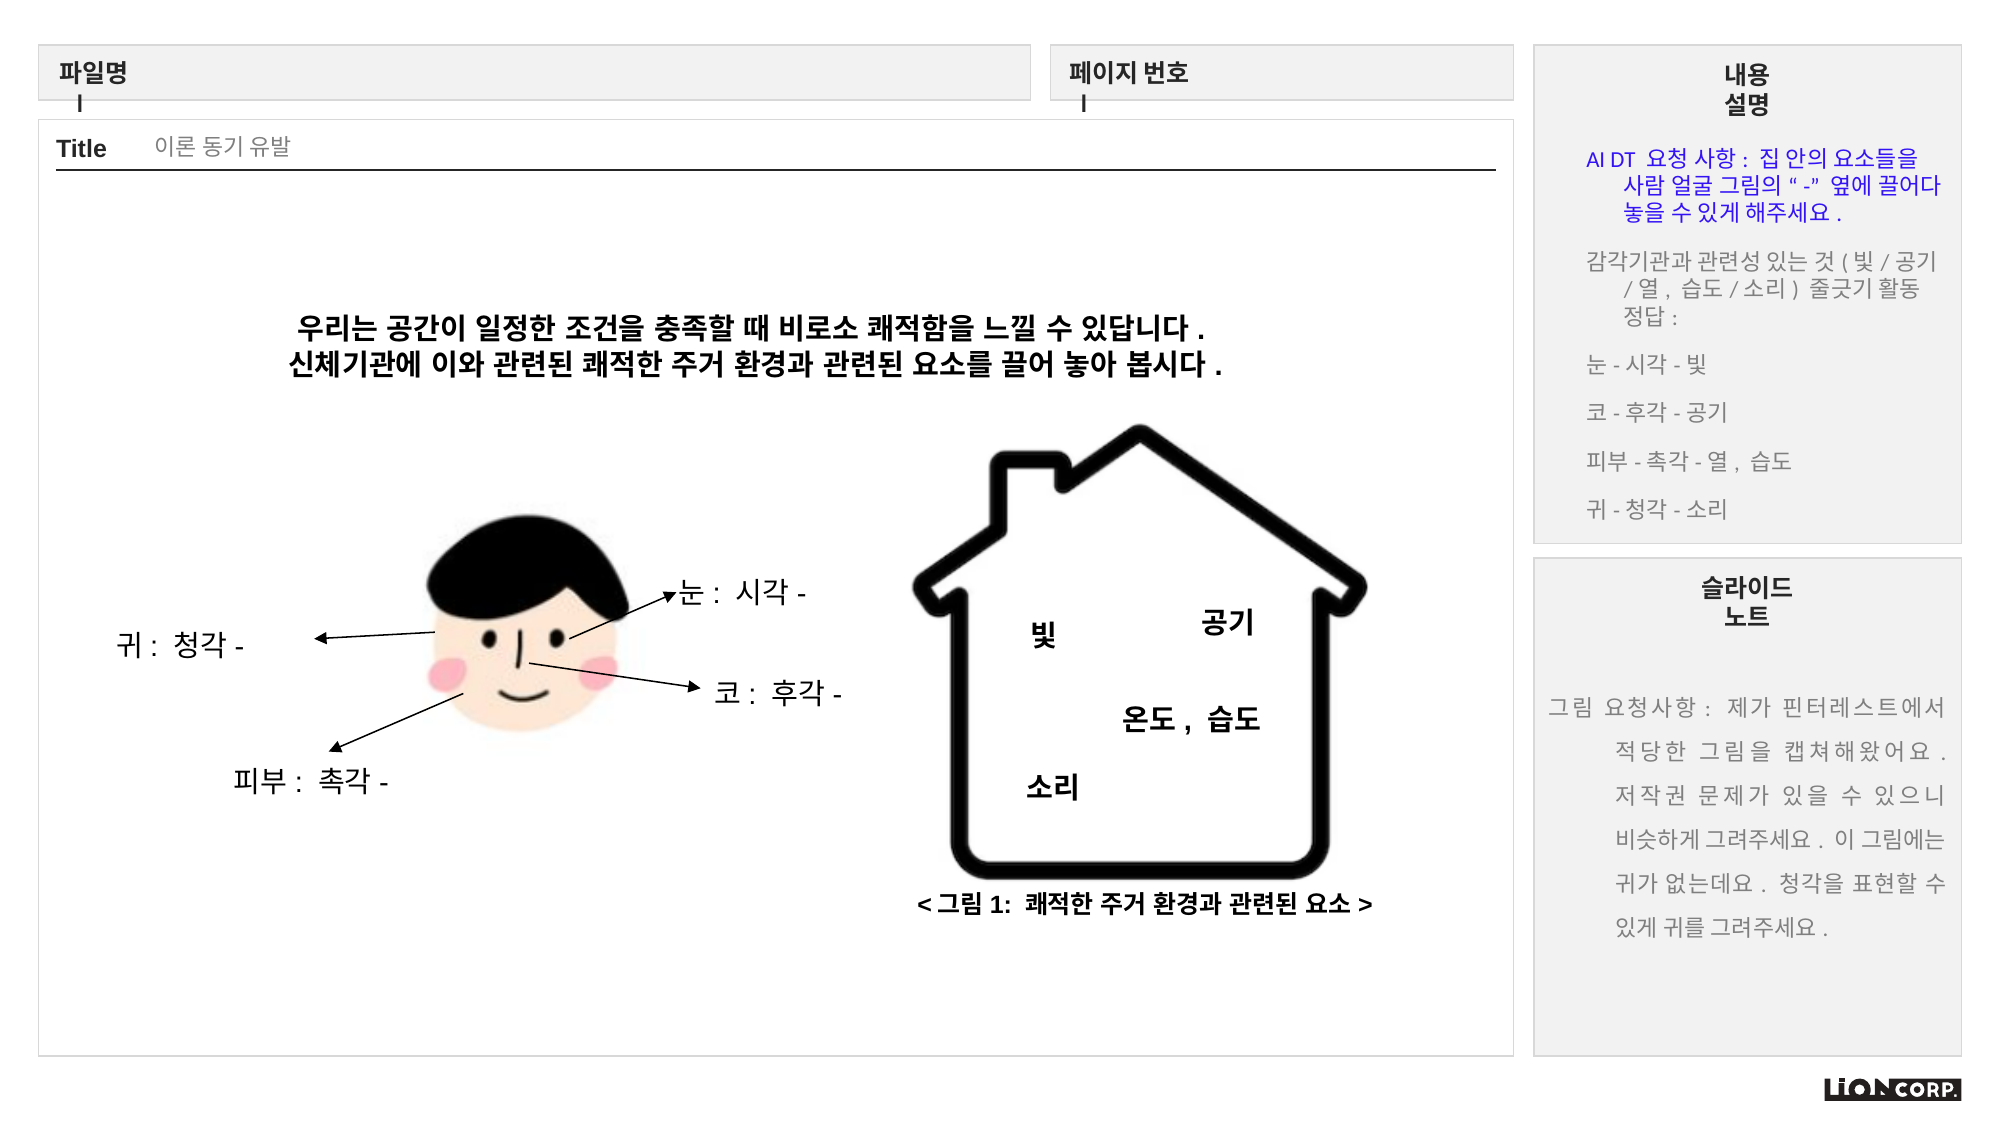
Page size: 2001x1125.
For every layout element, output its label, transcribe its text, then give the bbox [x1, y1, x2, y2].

list AI DT 요청 사항: 집 안의 요소들을 사람 얼굴 그림의 “-” 옆에 끌어다 놓을 수 있게 해주세요. 감각기관과 관련성 있는 것(빛/공기/열, 습도/소리) 줄긋기 활동 정답: 눈-시각-빛 코-후각-공기 피부-촉각-열, 습도 귀-청각-소리 [1533, 99, 1962, 544]
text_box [100, 475, 872, 807]
text_box 우리는 공간이 일정한 조건을 충족할 때 비로소 쾌적함을 느낄 수 있답니다. 신체기관에 이와 관련된 쾌적한 주거 환경과 관련된 요소를 끌어 놓아 봅시다. [46, 233, 1464, 1018]
list 그림 요청사항: 제가 핀터레스트에서 적당한 그림을 캡쳐해왔어요. 저작권 문제가 있을 수 있으니 비슷하게 그려주세요. 이 그림에는 귀가 없는데요. 청각을 표현할 수 있게 귀를 그려주세요. [1533, 562, 1962, 1057]
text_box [902, 399, 1414, 927]
list 이론 동기 유발 [139, 122, 1497, 174]
